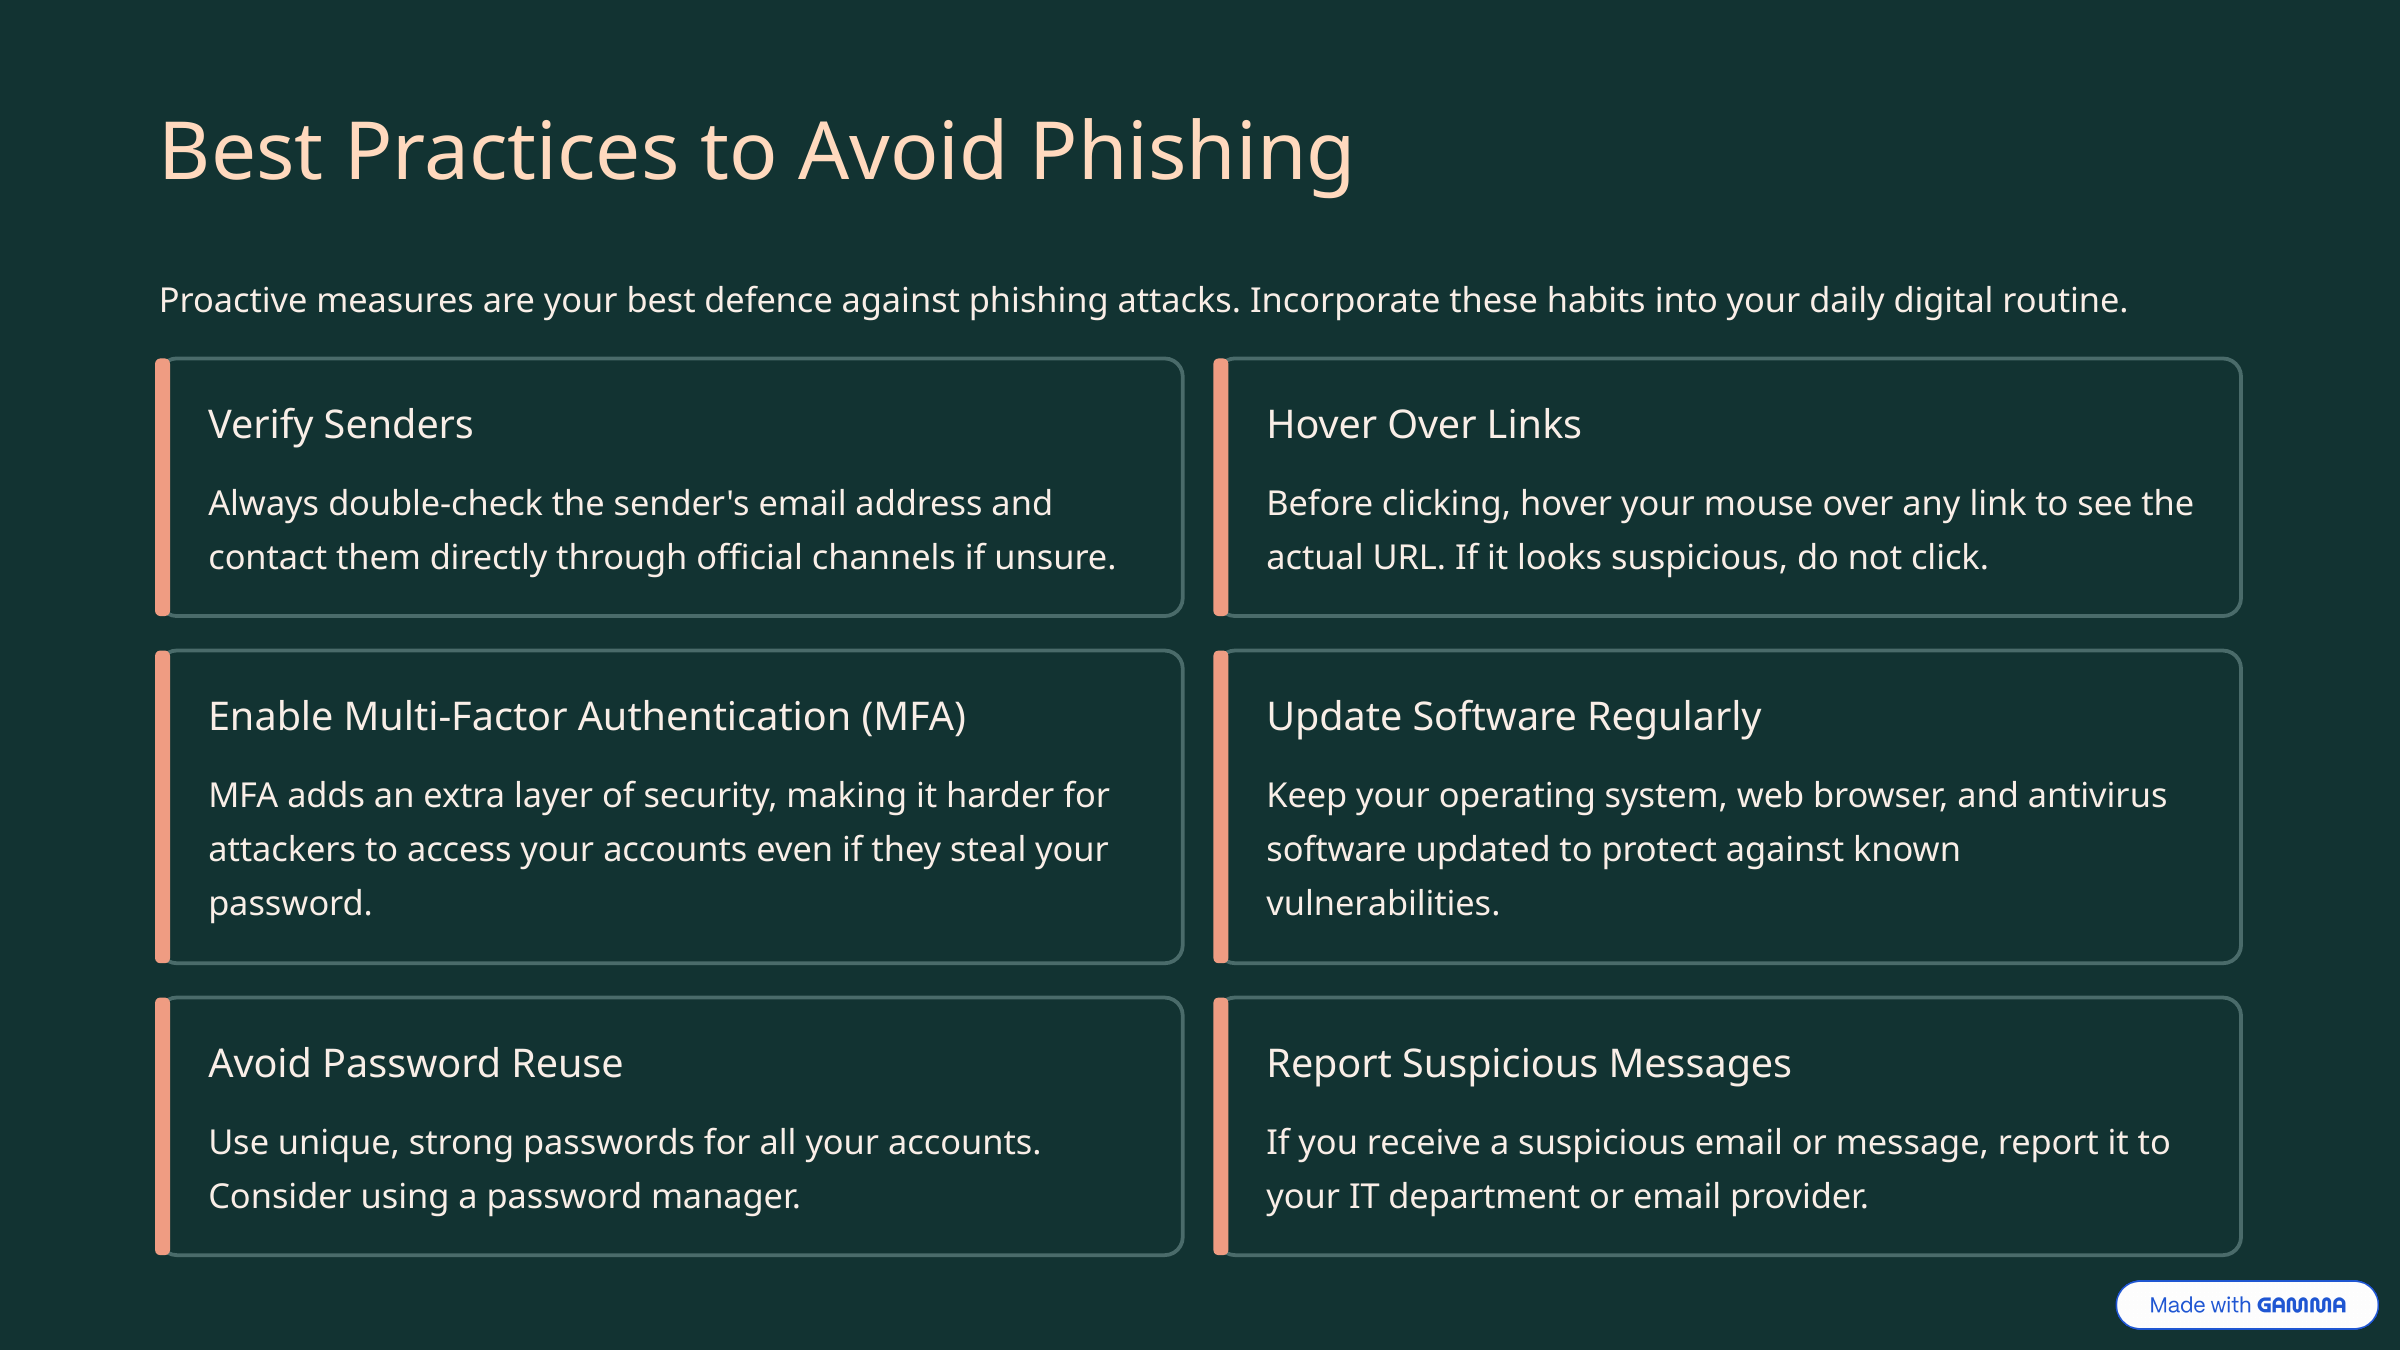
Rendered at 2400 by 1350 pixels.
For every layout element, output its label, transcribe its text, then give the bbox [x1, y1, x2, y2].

text_box Keep your operating system, web browser, and antivirus software updated to protect against known vulnerabilities. [1266, 759, 2203, 870]
text_box [1213, 997, 1229, 1256]
picture [2106, 1271, 2389, 1339]
text_box [169, 997, 1183, 1256]
text_box Always double-check the sender's email address and contact them directly through official channels if unsure. [208, 467, 1145, 578]
text_box Enable Multi-Factor Authentication (MFA) [208, 688, 964, 740]
text_box Verify Senders [208, 396, 613, 448]
text_box [1228, 997, 2242, 1256]
text_box Best Practices to Avoid Phishing [158, 94, 1306, 196]
text_box [155, 997, 171, 1256]
text_box [155, 650, 171, 964]
text_box If you receive a suspicious email or message, report it to your IT department or email provider. [1266, 1106, 2203, 1218]
text_box Report Suspicious Messages [1266, 1035, 1780, 1087]
text_box Proactive measures are your best defence against phishing attacks. Incorporate these habits into your daily digital routine. [158, 264, 2241, 320]
text_box [169, 358, 1183, 617]
text_box Update Software Regularly [1266, 688, 1752, 740]
text_box Hover Over Links [1266, 396, 1672, 448]
text_box Use unique, strong passwords for all your accounts. Consider using a password manager. [208, 1106, 1145, 1218]
text_box [155, 358, 171, 617]
text_box Avoid Password Reuse [208, 1035, 618, 1087]
text_box [1213, 650, 1229, 964]
text_box [1213, 358, 1229, 617]
text_box [170, 650, 1183, 964]
text_box [1228, 650, 2242, 964]
text_box MFA adds an extra layer of security, making it harder for attackers to access your accounts even if they steal your password. [208, 759, 1145, 925]
text_box Before clicking, hover your mouse over any link to see the actual URL. If it looks suspicious, do not click. [1266, 467, 2203, 578]
text_box [1228, 358, 2242, 617]
